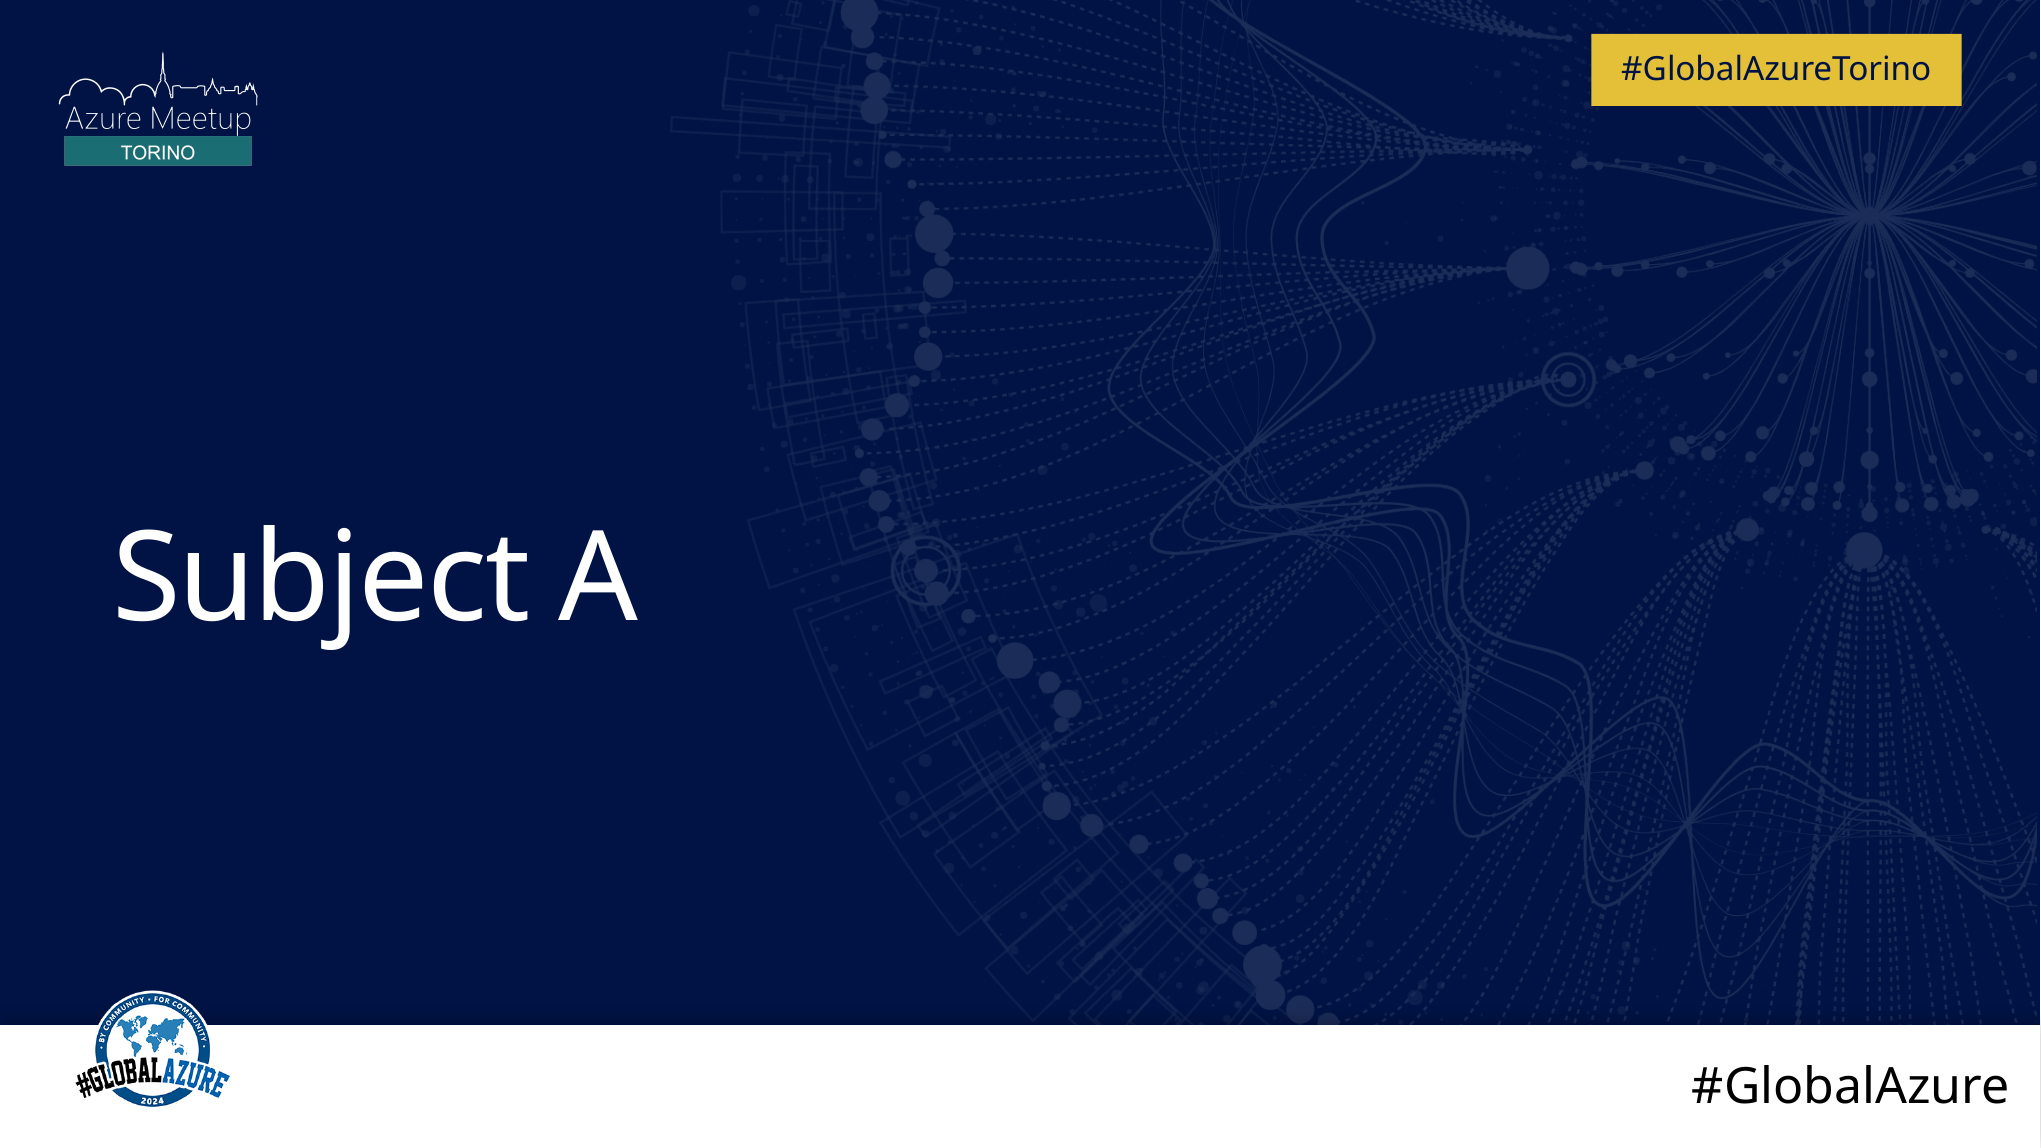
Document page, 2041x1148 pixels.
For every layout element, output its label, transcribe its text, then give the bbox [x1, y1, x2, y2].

title Subject A [88, 346, 1624, 649]
picture [70, 987, 234, 1113]
picture [58, 48, 258, 169]
